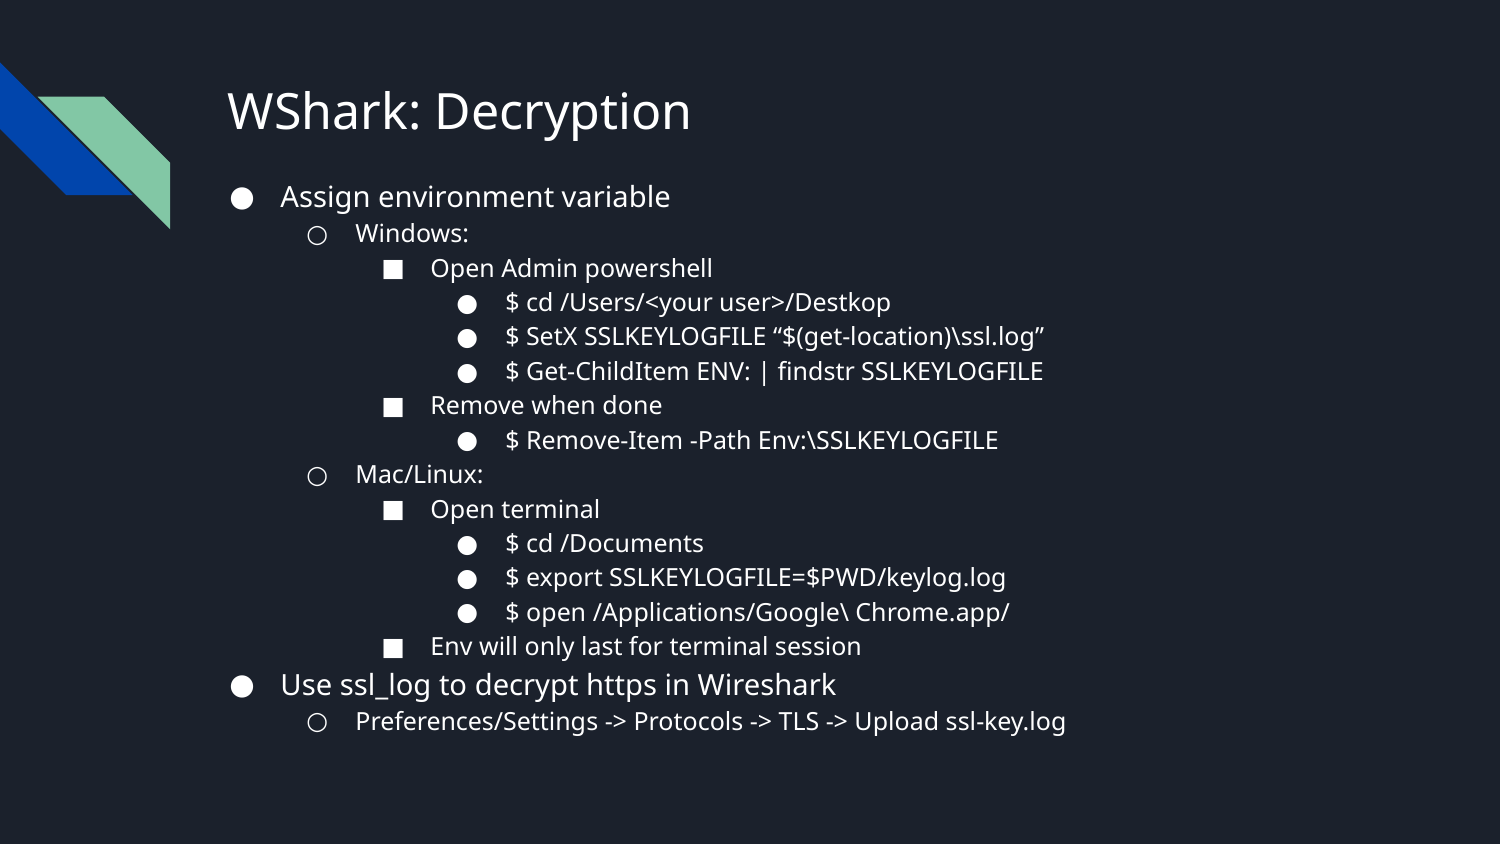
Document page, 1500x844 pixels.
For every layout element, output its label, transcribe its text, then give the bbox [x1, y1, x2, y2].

title WShark: Decryption [212, 64, 1368, 157]
list Assign environment variable Windows: Open Admin powershell $ cd /Users/<your user>/Destkop $ SetX SSLKEYLOGFILE “$(get-location)\ssl.log” $ Get-ChildItem ENV: | findstr SSLKEYLOGFILE Remove when done $ Remove-Item -Path Env:\SSLKEYLOGFILE Mac/Linux: Open terminal $ cd /Documents $ export SSLKEYLOGFILE=$PWD/keylog.log $ open /Applications/Google\ Chrome.app/ Env will only last for terminal session Use ssl_log to decrypt https in Wireshark Preferences/Settings -> Protocols -> TLS -> Upload ssl-key.log [190, 157, 1390, 844]
